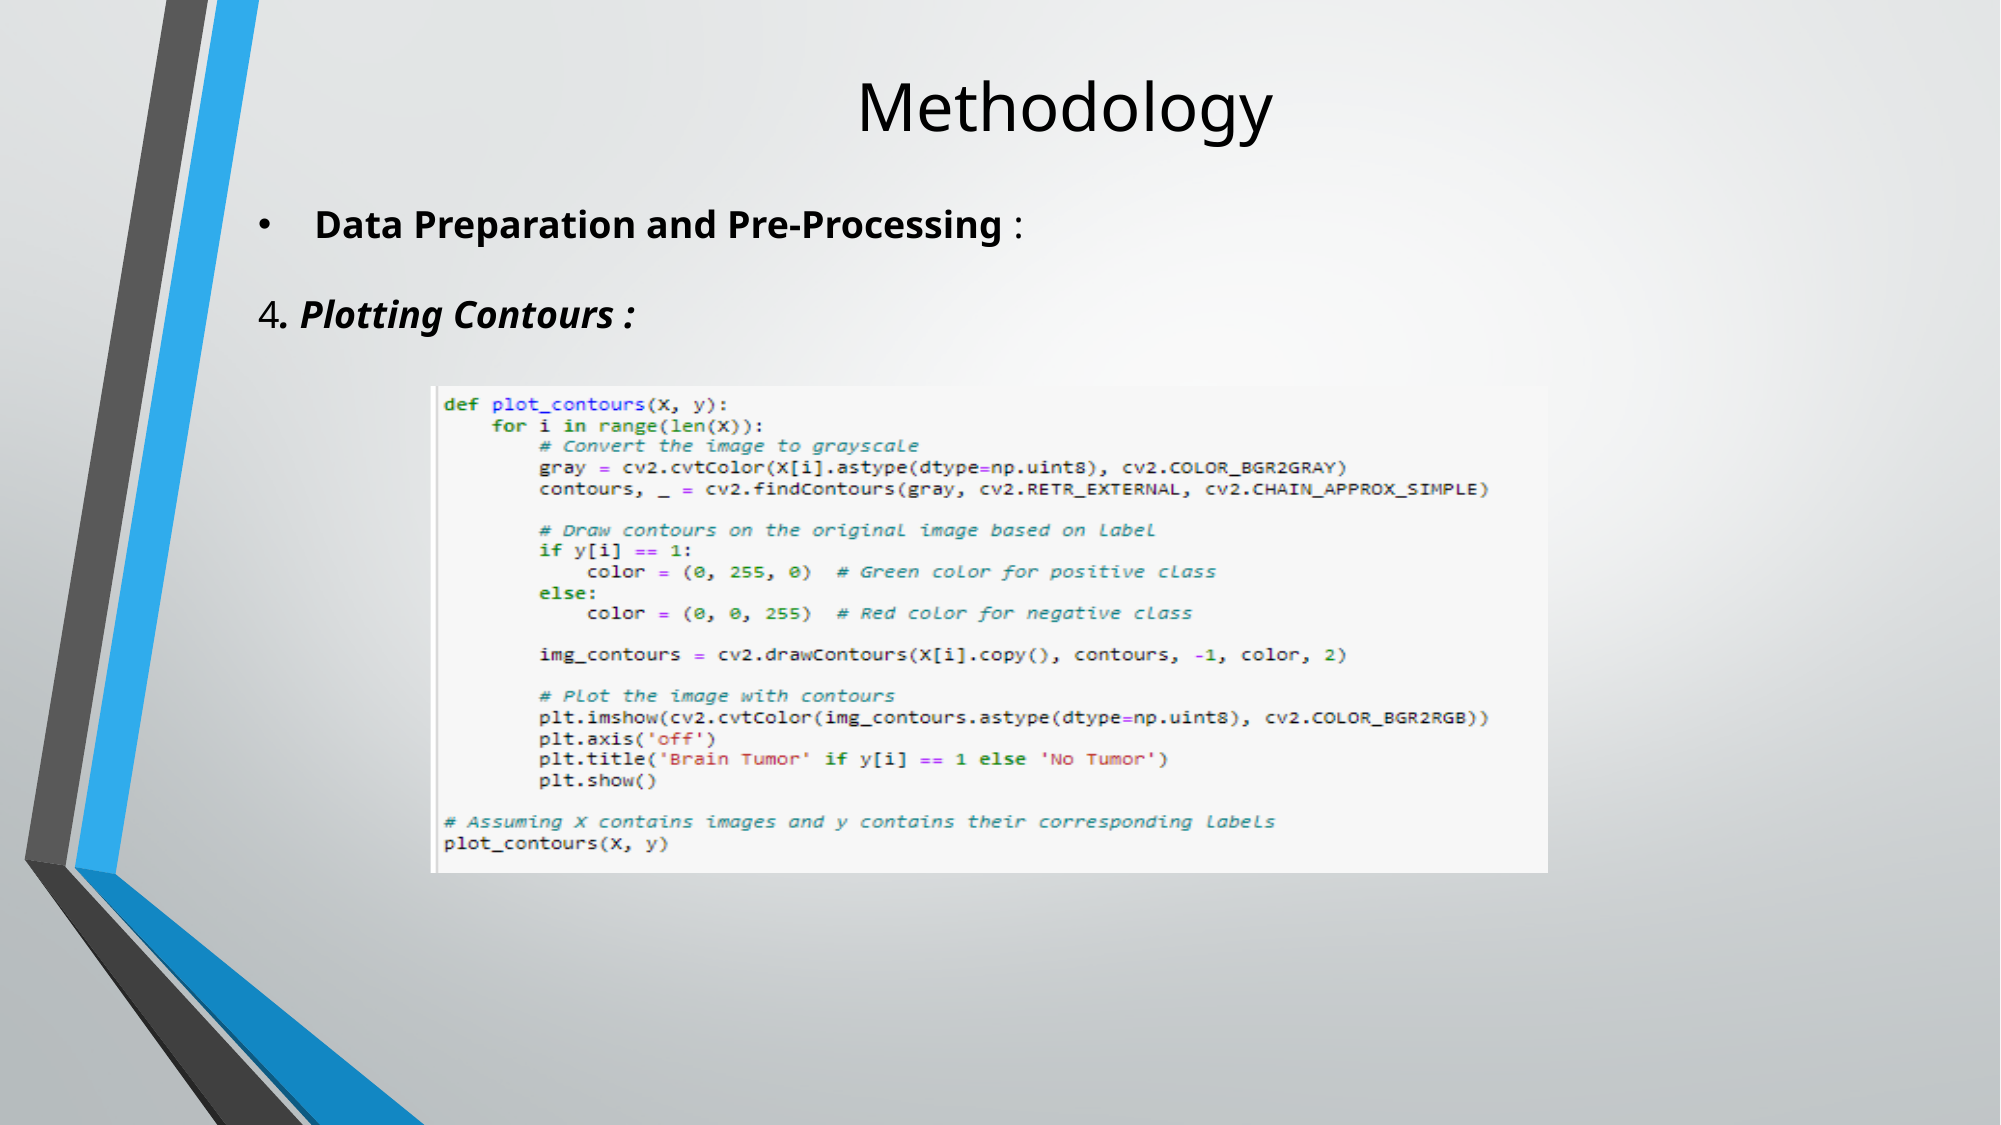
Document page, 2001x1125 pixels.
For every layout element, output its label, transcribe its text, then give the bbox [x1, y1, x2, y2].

title Methodology [243, 33, 1887, 175]
picture [430, 386, 1549, 874]
text_box Data Preparation and Pre-Processing : 4. Plotting Contours : [243, 193, 1887, 434]
